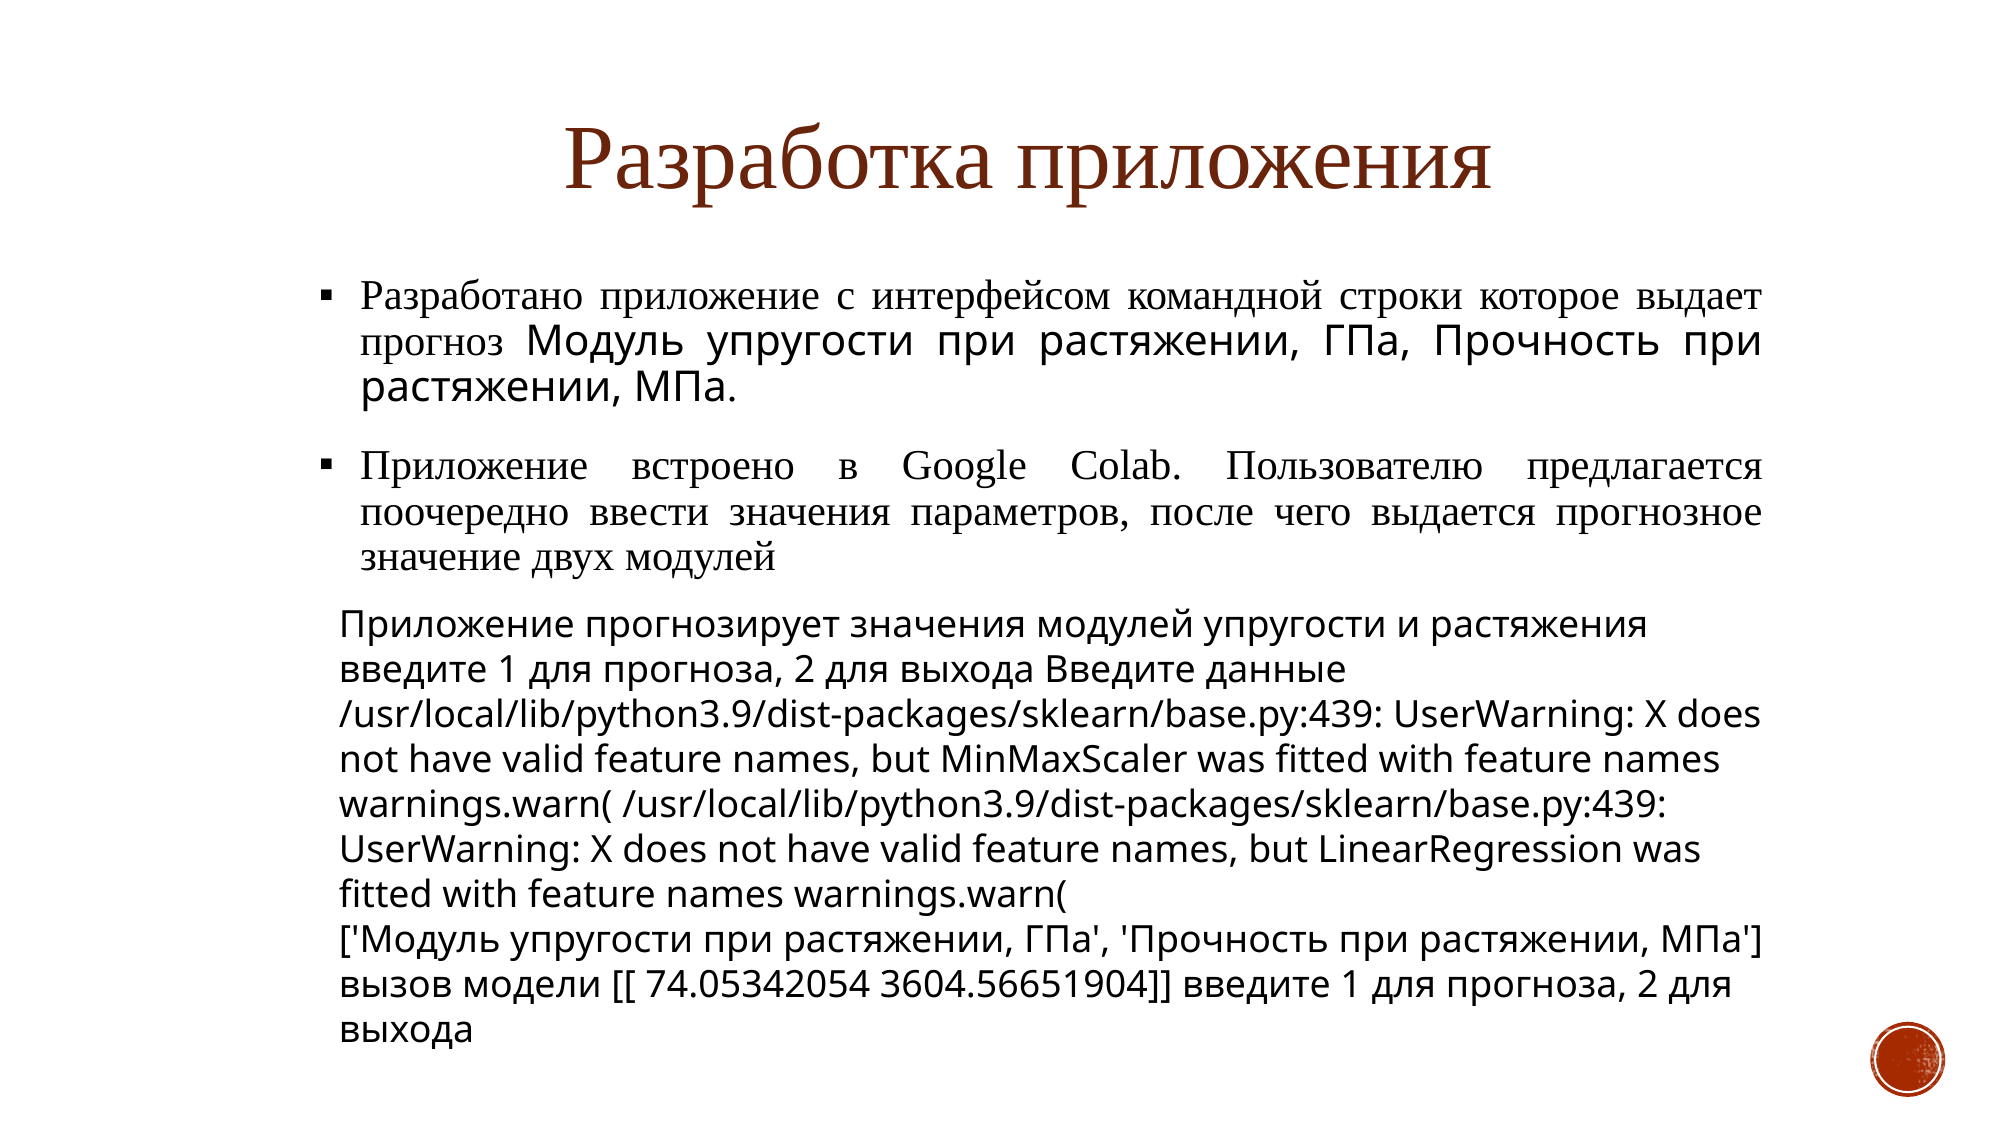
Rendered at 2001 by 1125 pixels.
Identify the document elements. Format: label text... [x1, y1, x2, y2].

text_box Приложение прогнозирует значения модулей упругости и растяжения введите 1 для прогноза, 2 для выхода Введите данные /usr/local/lib/python3.9/dist-packages/sklearn/base.py:439: UserWarning: X does not have valid feature names, but MinMaxScaler was fitted with feature names warnings.warn( /usr/local/lib/python3.9/dist-packages/sklearn/base.py:439: UserWarning: X does not have valid feature names, but LinearRegression was fitted with feature names warnings.warn( ['Модуль упругости при растяжении, ГПа', 'Прочность при растяжении, МПа'] вызов модели [[ 74.05342054 3604.56651904]] введите 1 для прогноза, 2 для выхода [324, 592, 1798, 1058]
text_box Разработка приложения [259, 11, 1798, 215]
text_box Разработано приложение с интерфейсом командной строки которое выдает прогноз Модуль упругости при растяжении, ГПа, Прочность при растяжении, МПа. Приложение встроено в Google Colab. Пользователю предлагается поочередно ввести значения параметров, после чего выдается прогнозное значение двух модулей [304, 266, 1778, 588]
